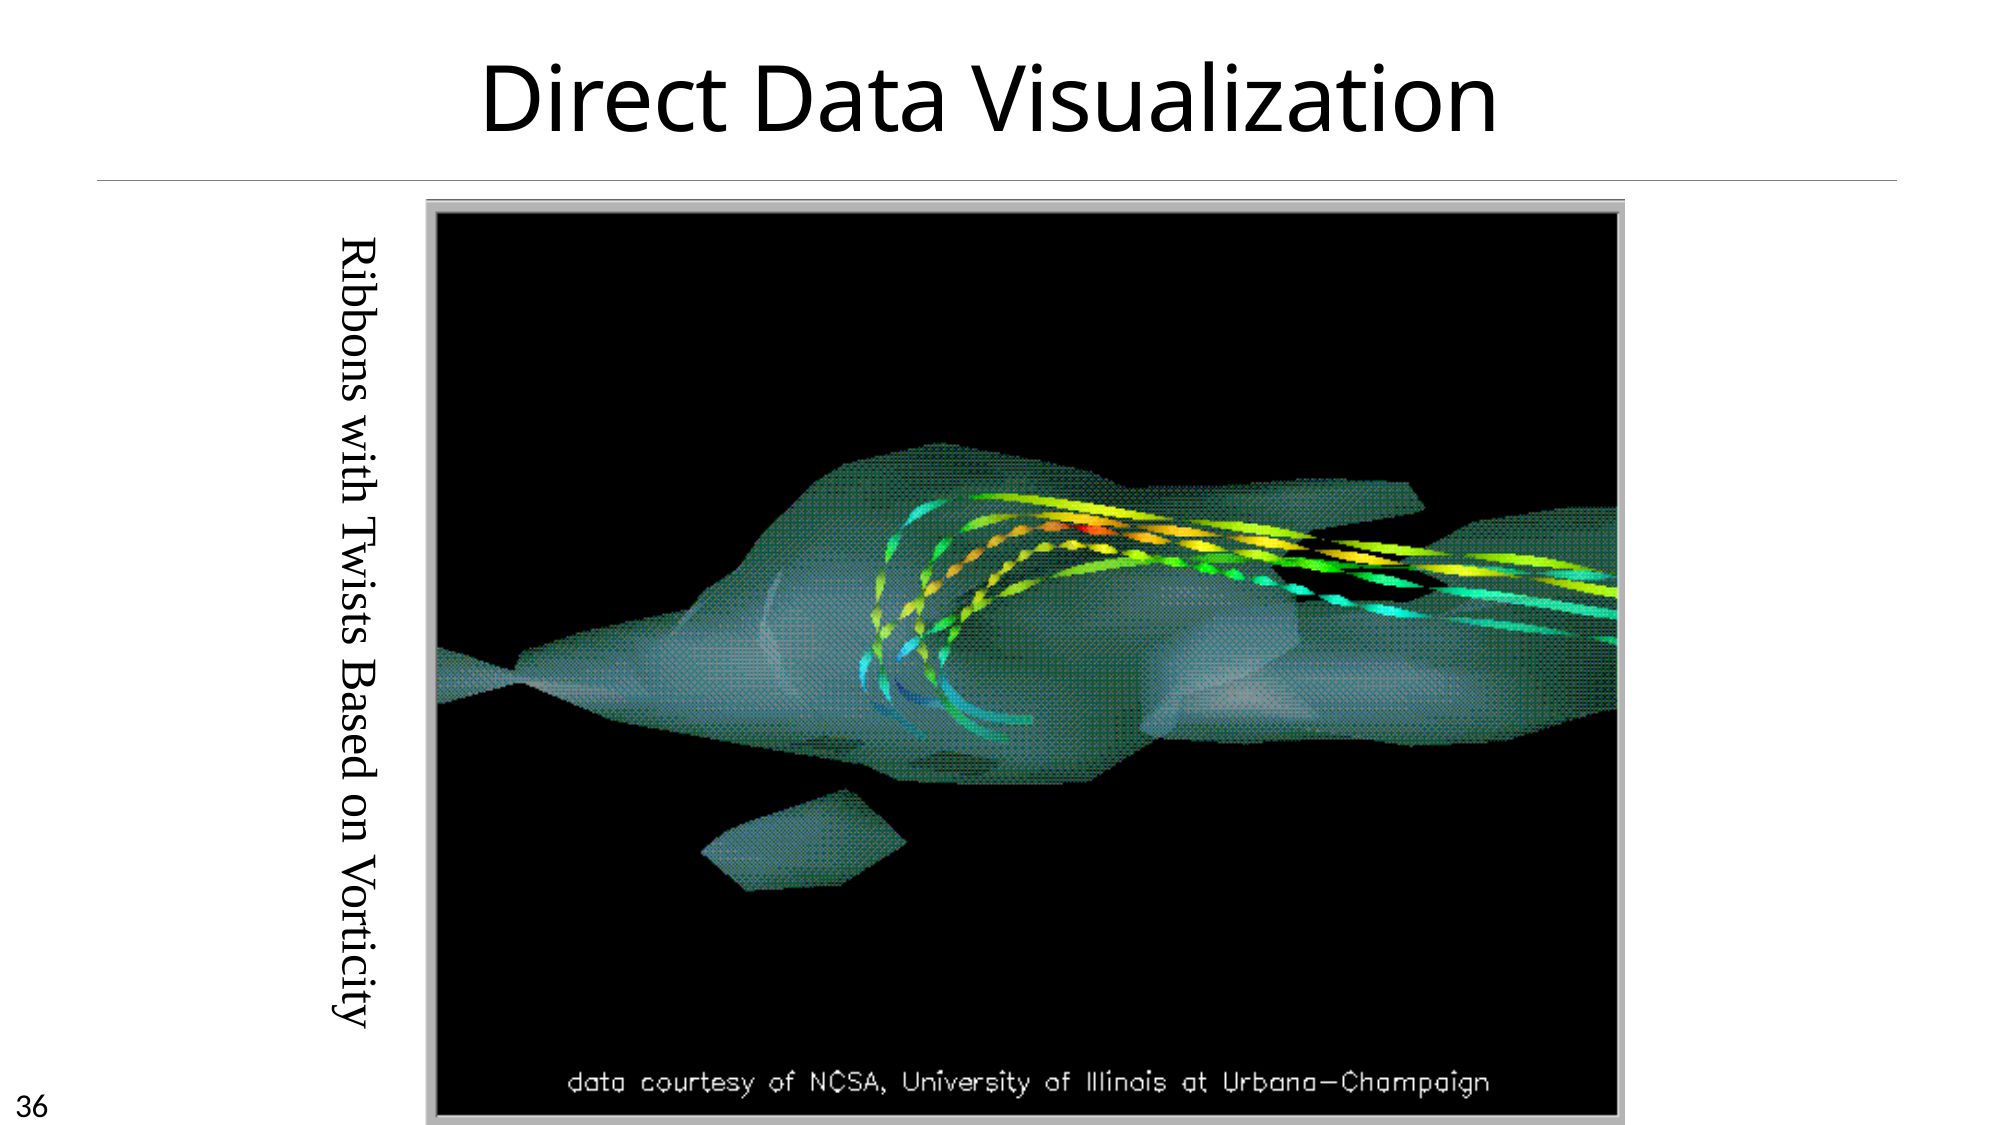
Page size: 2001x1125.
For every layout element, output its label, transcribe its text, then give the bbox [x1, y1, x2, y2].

picture [424, 199, 1626, 1125]
text_box Ribbons with Twists Based on Vorticity [325, 221, 400, 1045]
title Direct Data Visualization [57, 47, 1923, 158]
